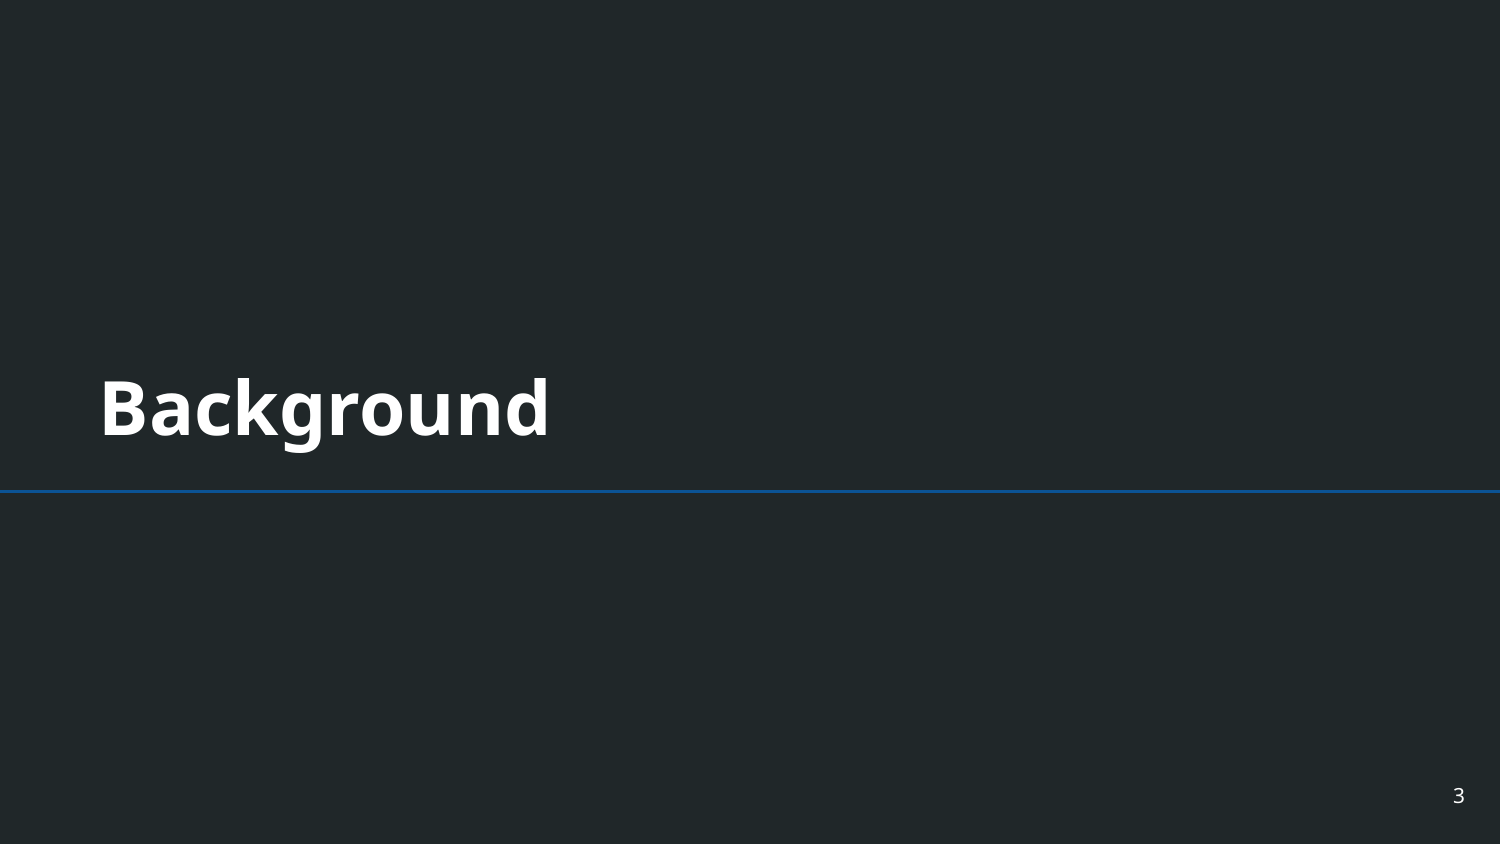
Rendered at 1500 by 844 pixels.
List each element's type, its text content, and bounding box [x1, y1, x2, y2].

title Background [83, 337, 1417, 466]
slide_number ‹#› [1389, 764, 1480, 830]
